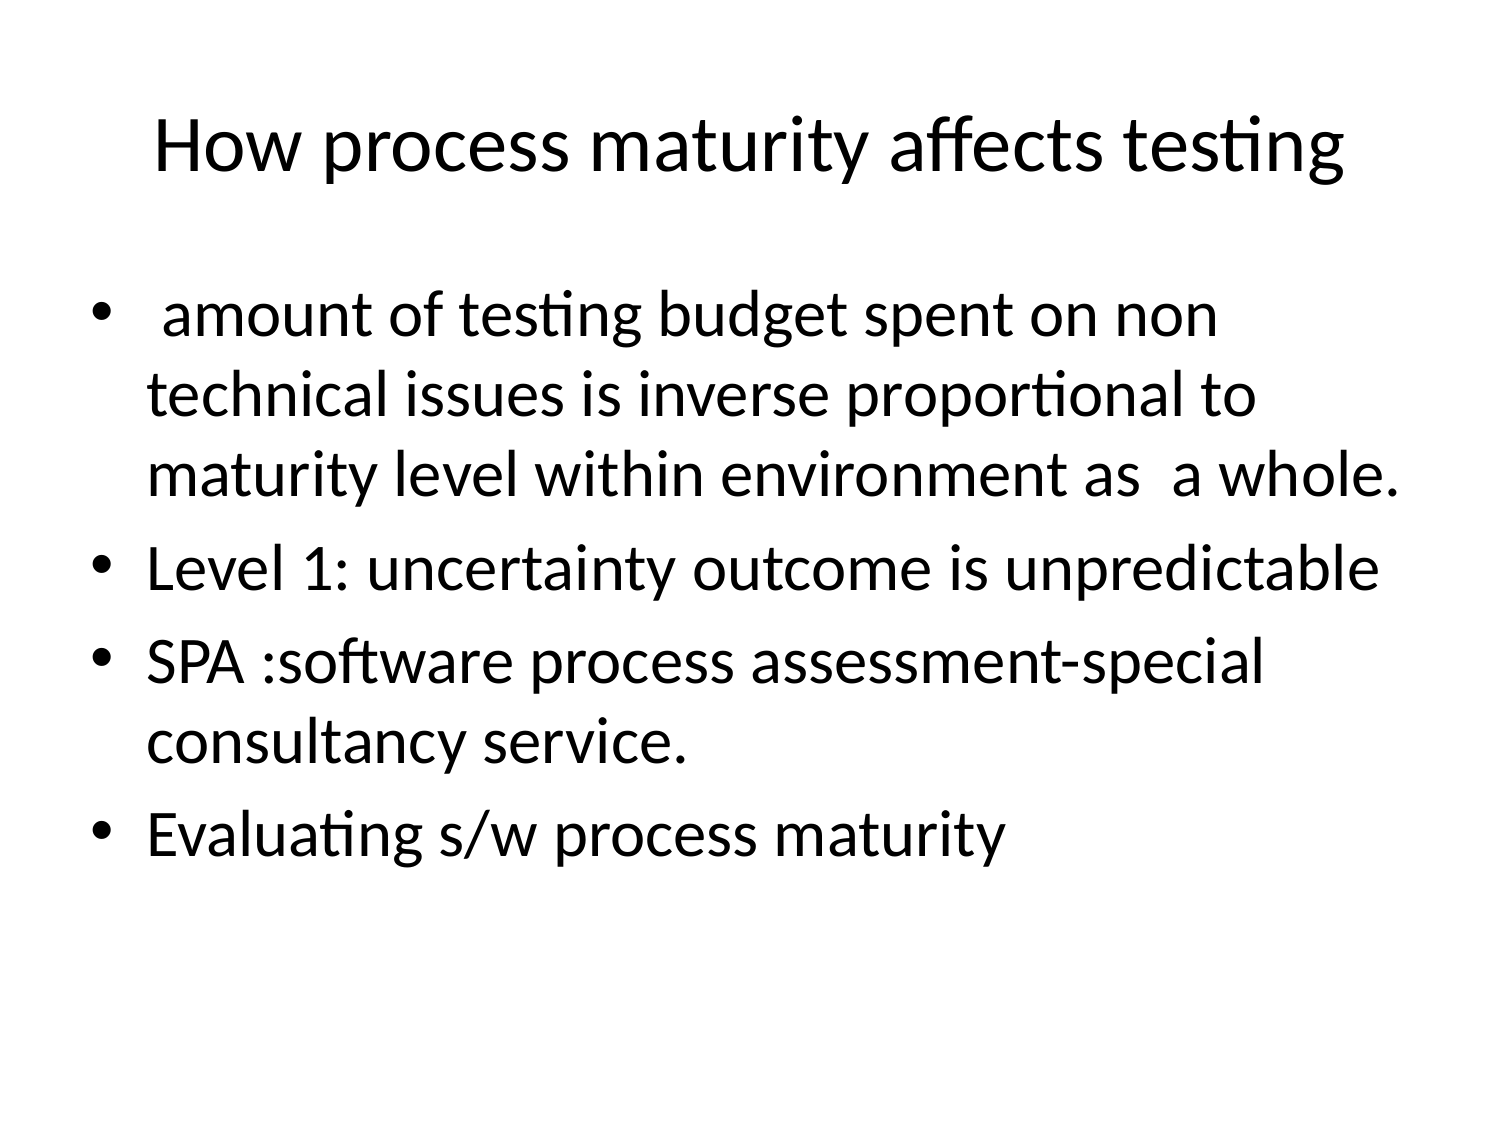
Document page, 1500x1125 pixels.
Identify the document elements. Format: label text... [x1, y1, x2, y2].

list amount of testing budget spent on non technical issues is inverse proportional to maturity level within environment as a whole. Level 1: uncertainty outcome is unpredictable SPA :software process assessment-special consultancy service. Evaluating s/w process maturity [75, 262, 1425, 1005]
title How process maturity affects testing [75, 45, 1425, 233]
